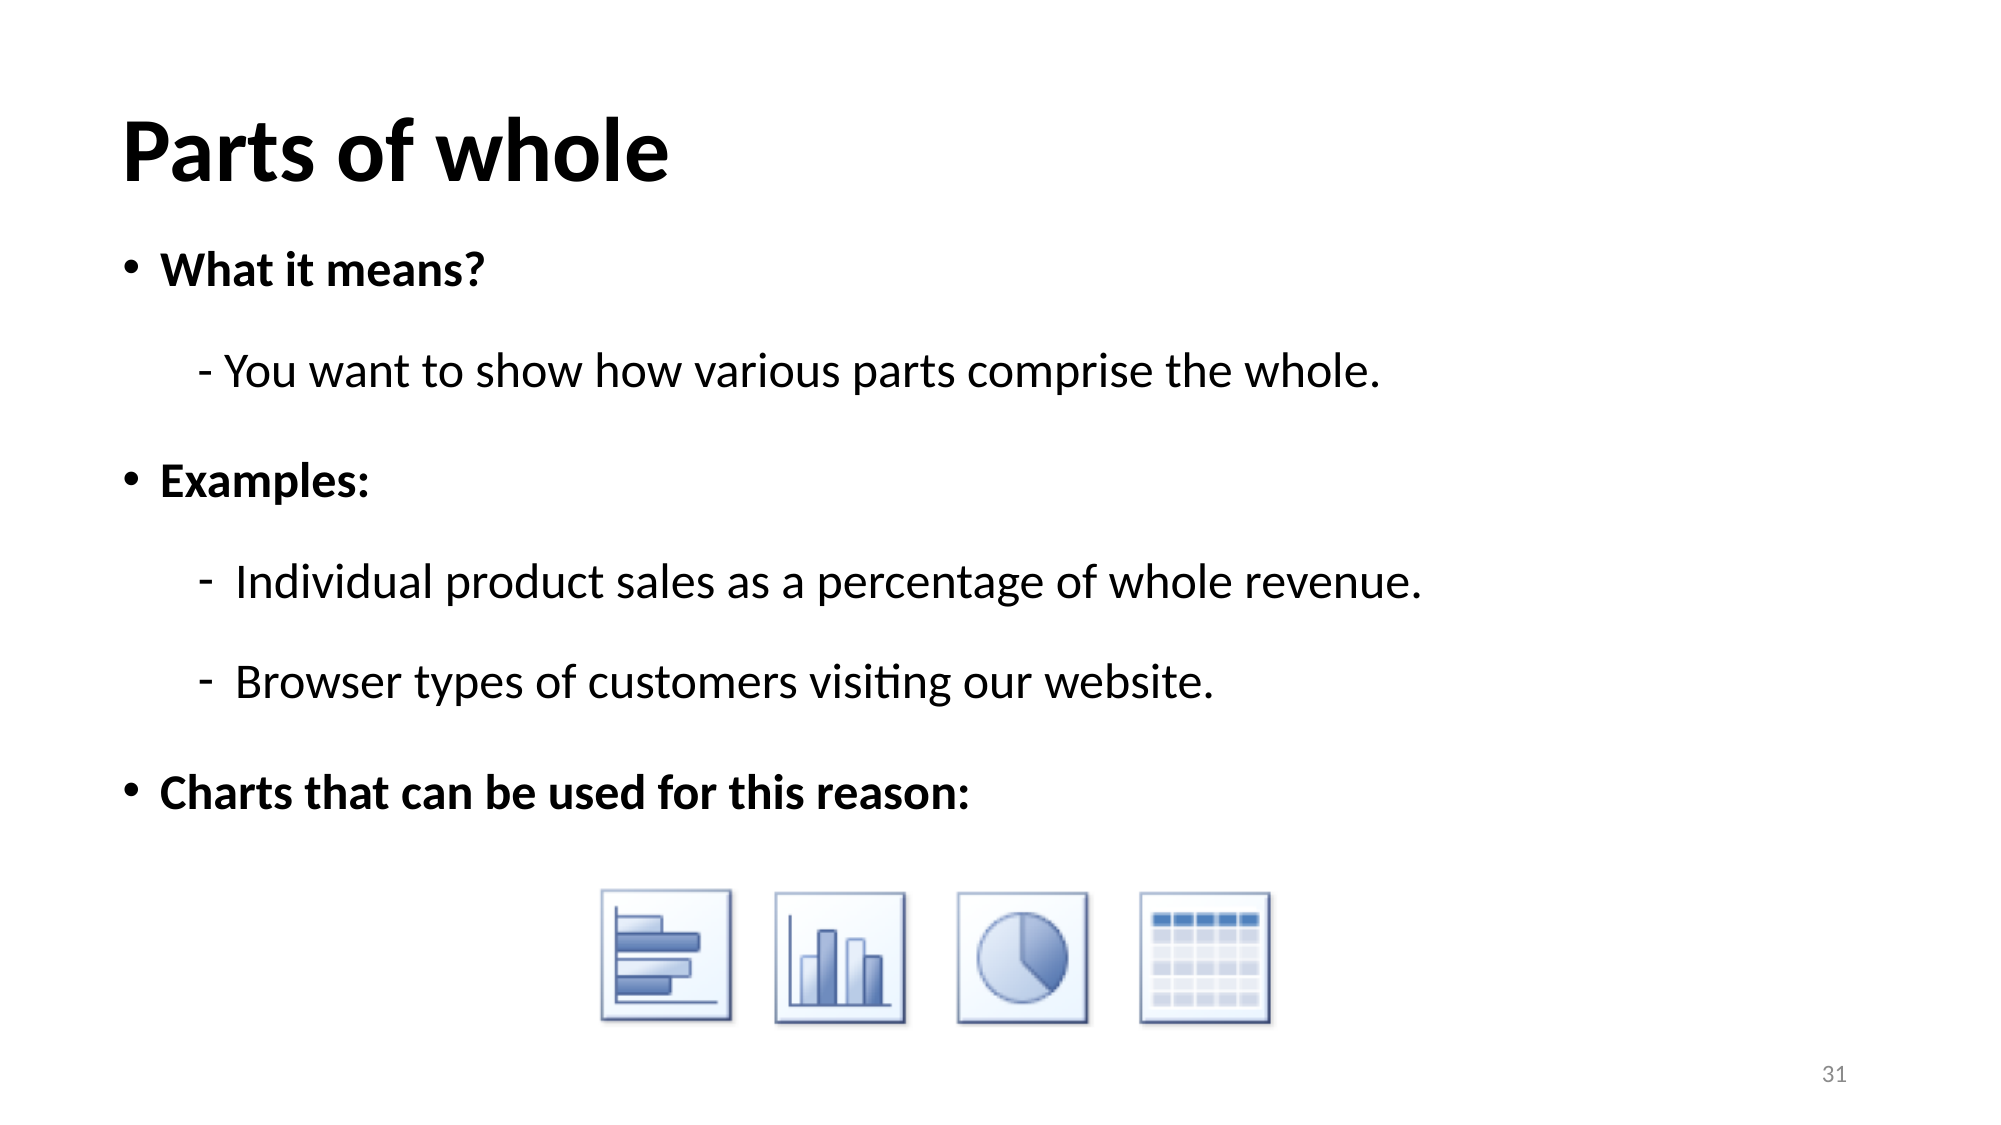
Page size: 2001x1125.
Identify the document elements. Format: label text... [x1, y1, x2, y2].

text_box What it means? - You want to show how various parts comprise the whole. Examples: Individual product sales as a percentage of whole revenue. Browser types of customers visiting our website. Charts that can be used for this reason: [107, 199, 1893, 1043]
picture [587, 870, 1285, 1043]
slide_number 31 [1412, 1043, 1863, 1103]
text_box [975, 537, 1025, 588]
title Parts of whole [107, 8, 1957, 226]
